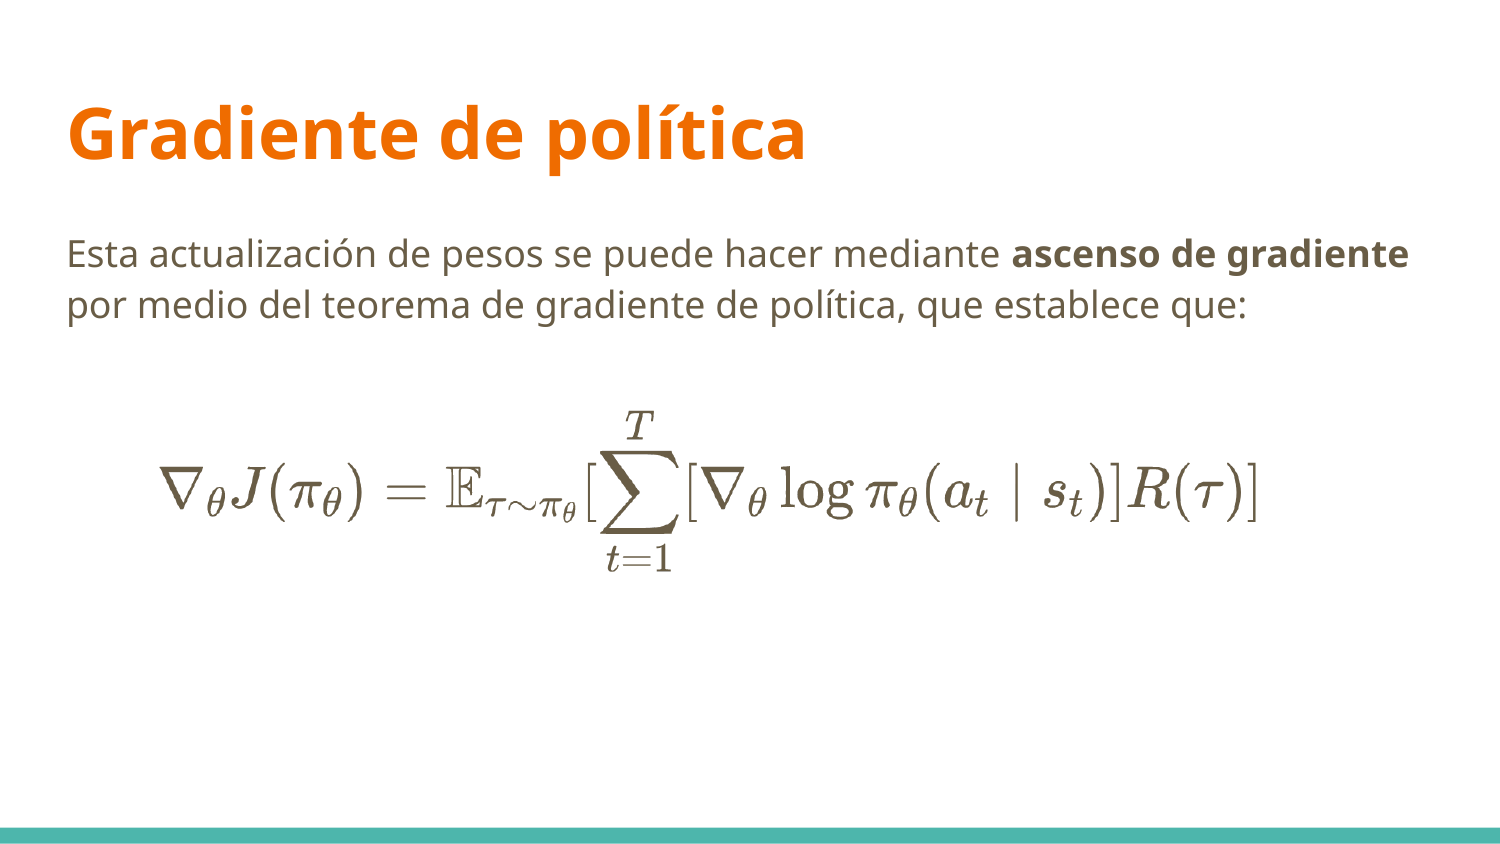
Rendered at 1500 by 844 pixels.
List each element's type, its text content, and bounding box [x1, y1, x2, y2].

list Esta actualización de pesos se puede hacer mediante ascenso de gradiente por medio del teorema de gradiente de política, que establece que: [51, 207, 1449, 750]
title Gradiente de política [51, 72, 1449, 189]
picture [159, 410, 1256, 573]
